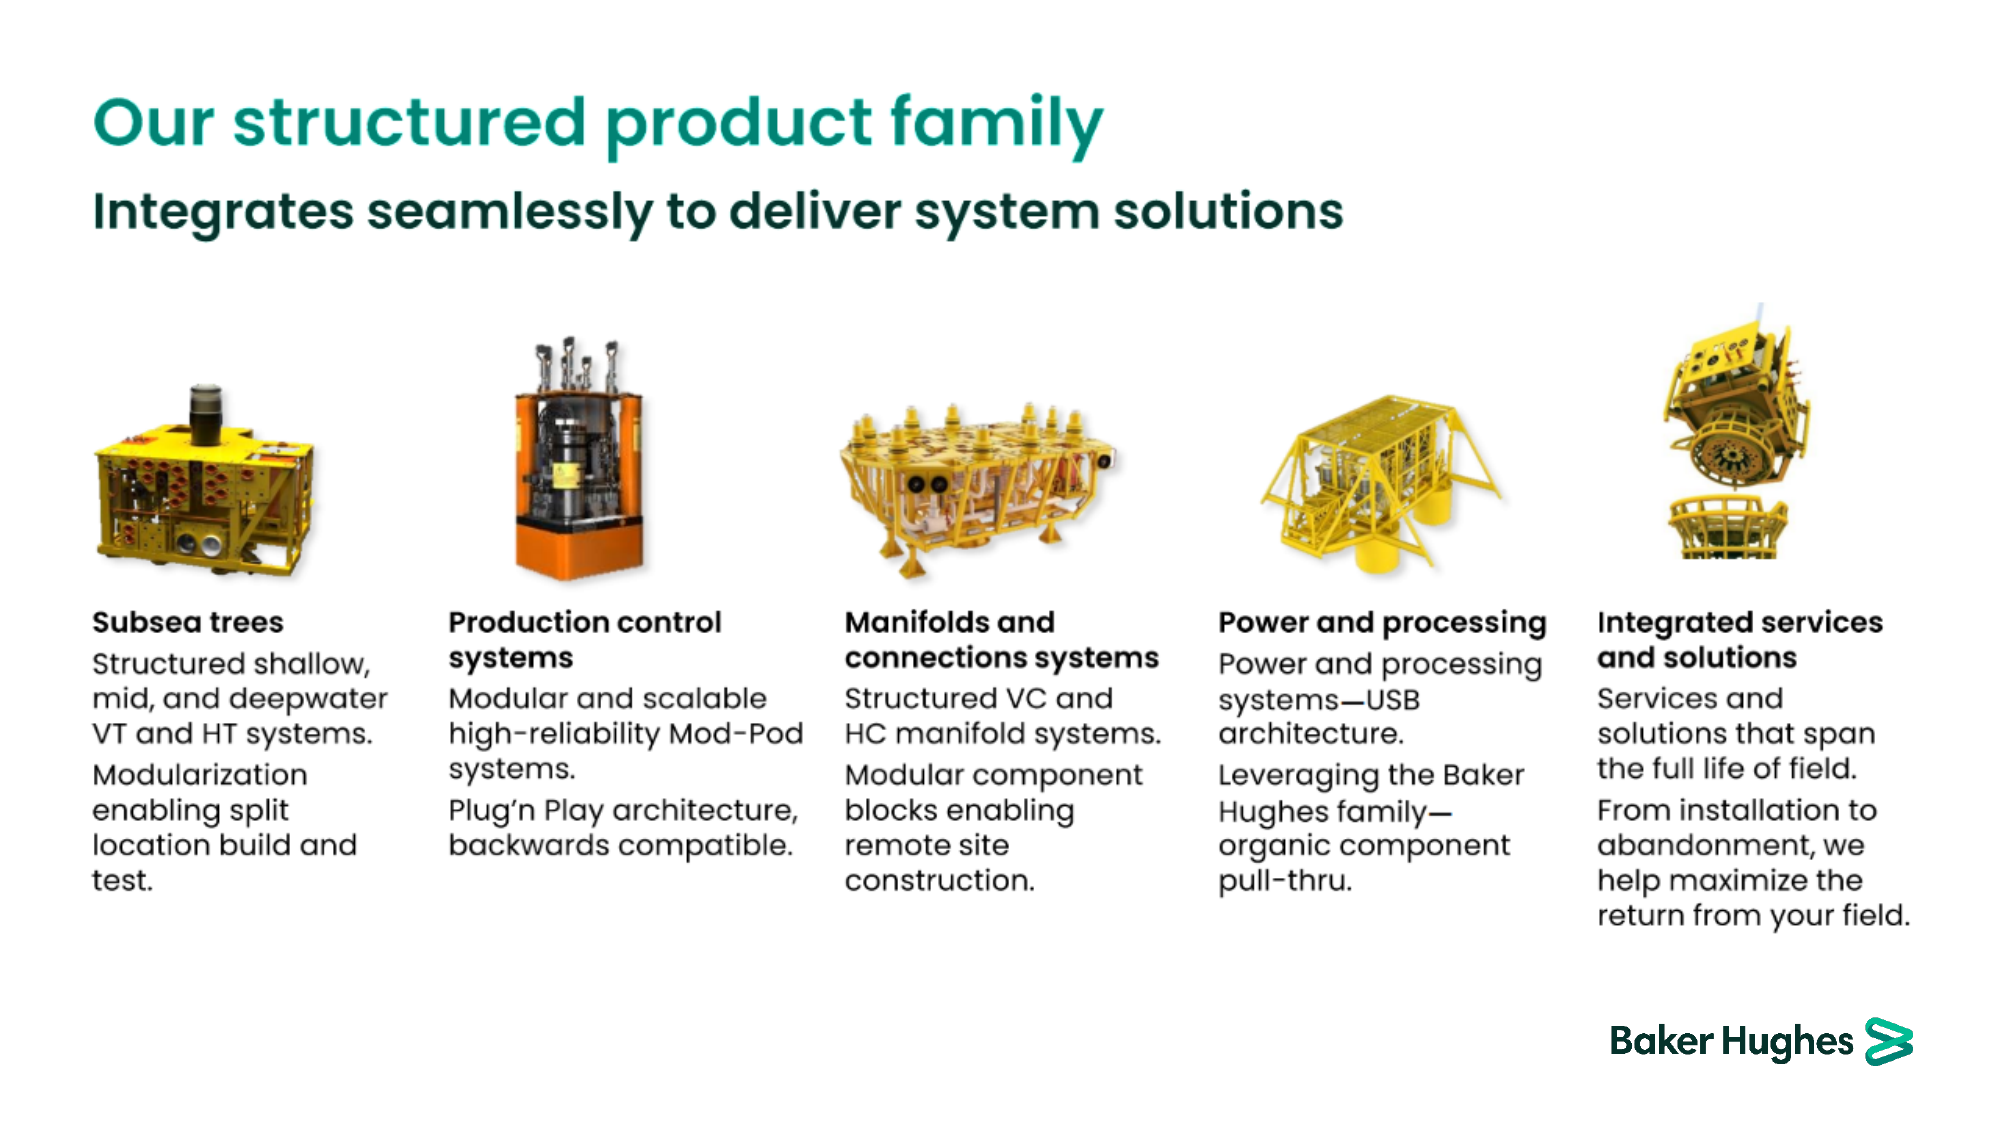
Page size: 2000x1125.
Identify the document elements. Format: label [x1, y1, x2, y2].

picture [6, 0, 2000, 946]
picture [1583, 989, 1941, 1094]
